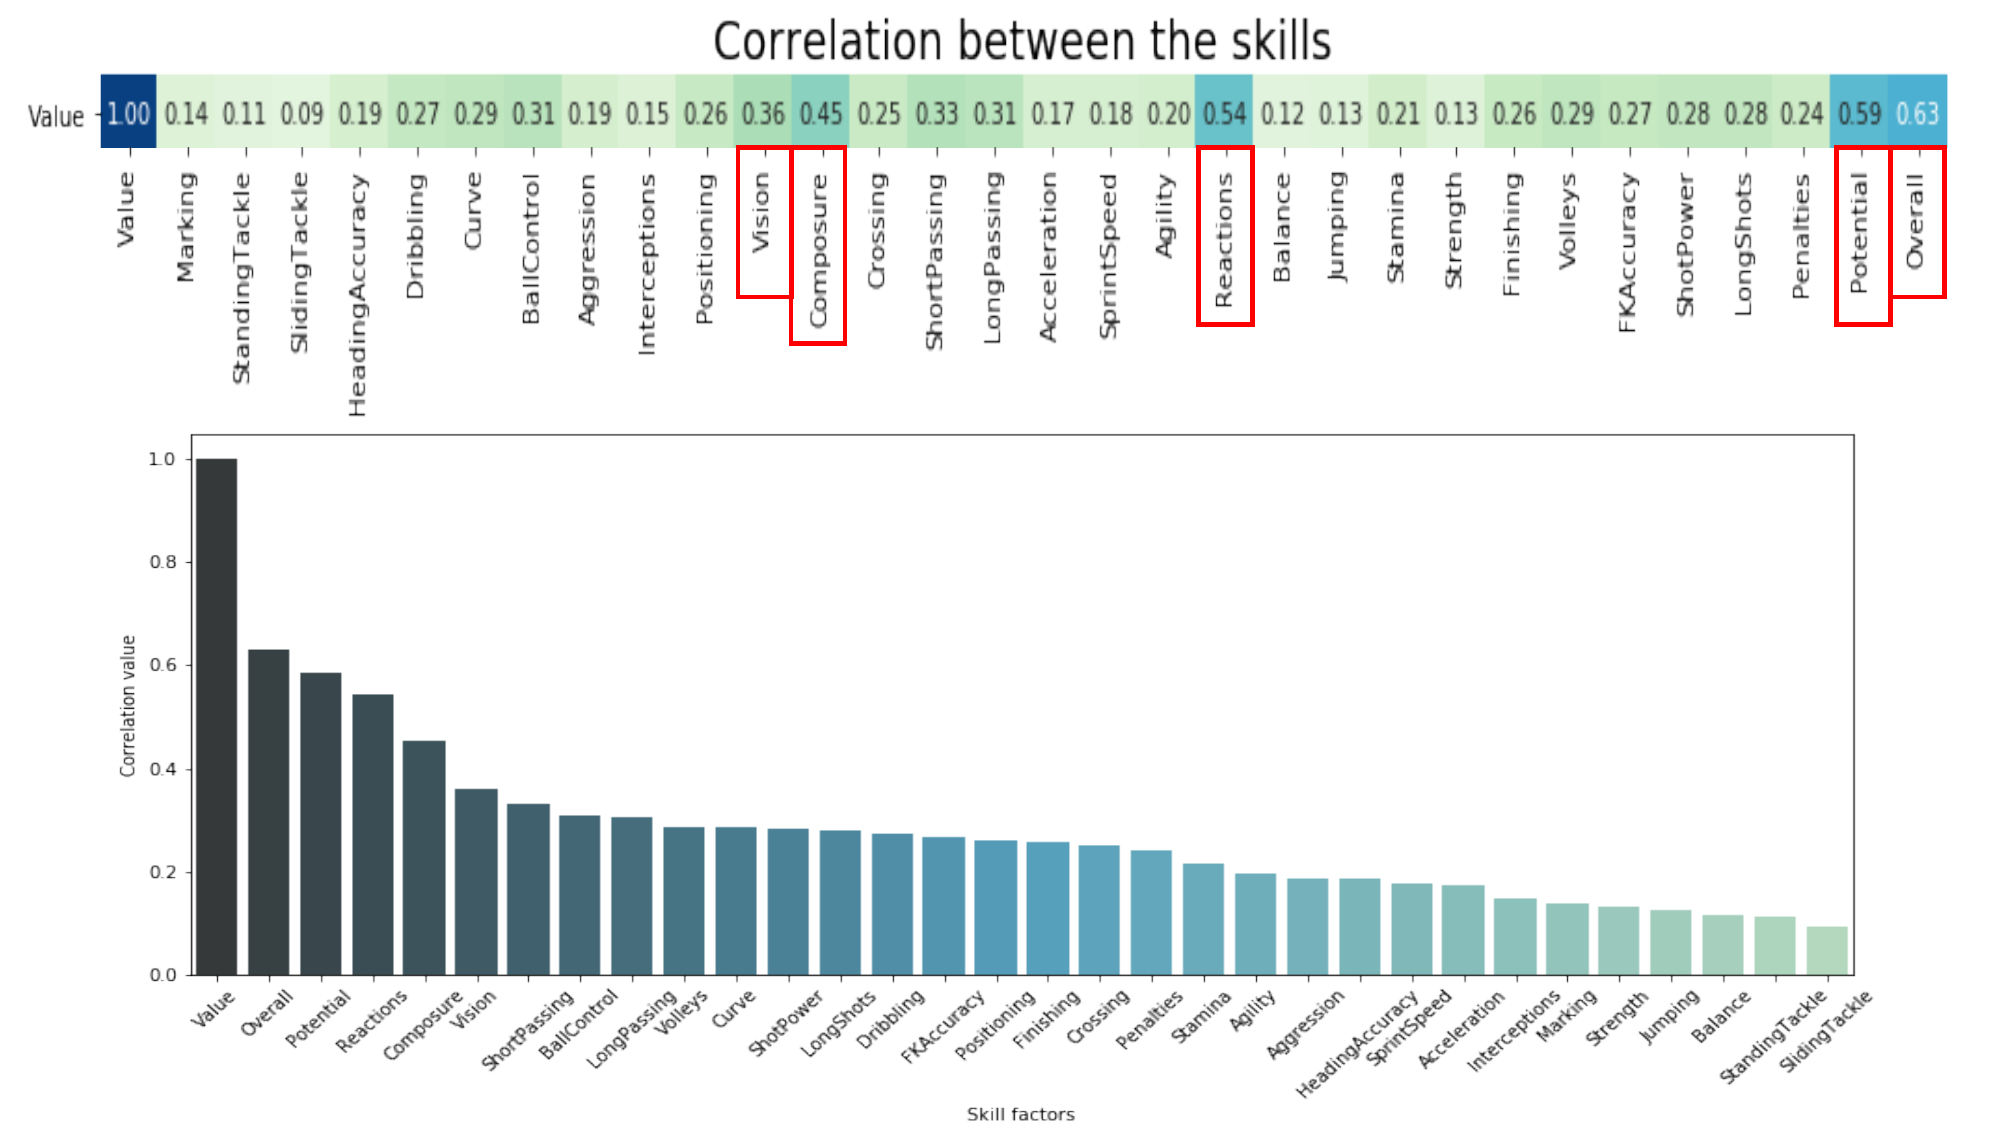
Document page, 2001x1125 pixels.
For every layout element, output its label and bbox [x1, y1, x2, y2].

text_box [0, 0, 2000, 431]
picture [109, 416, 1891, 1125]
